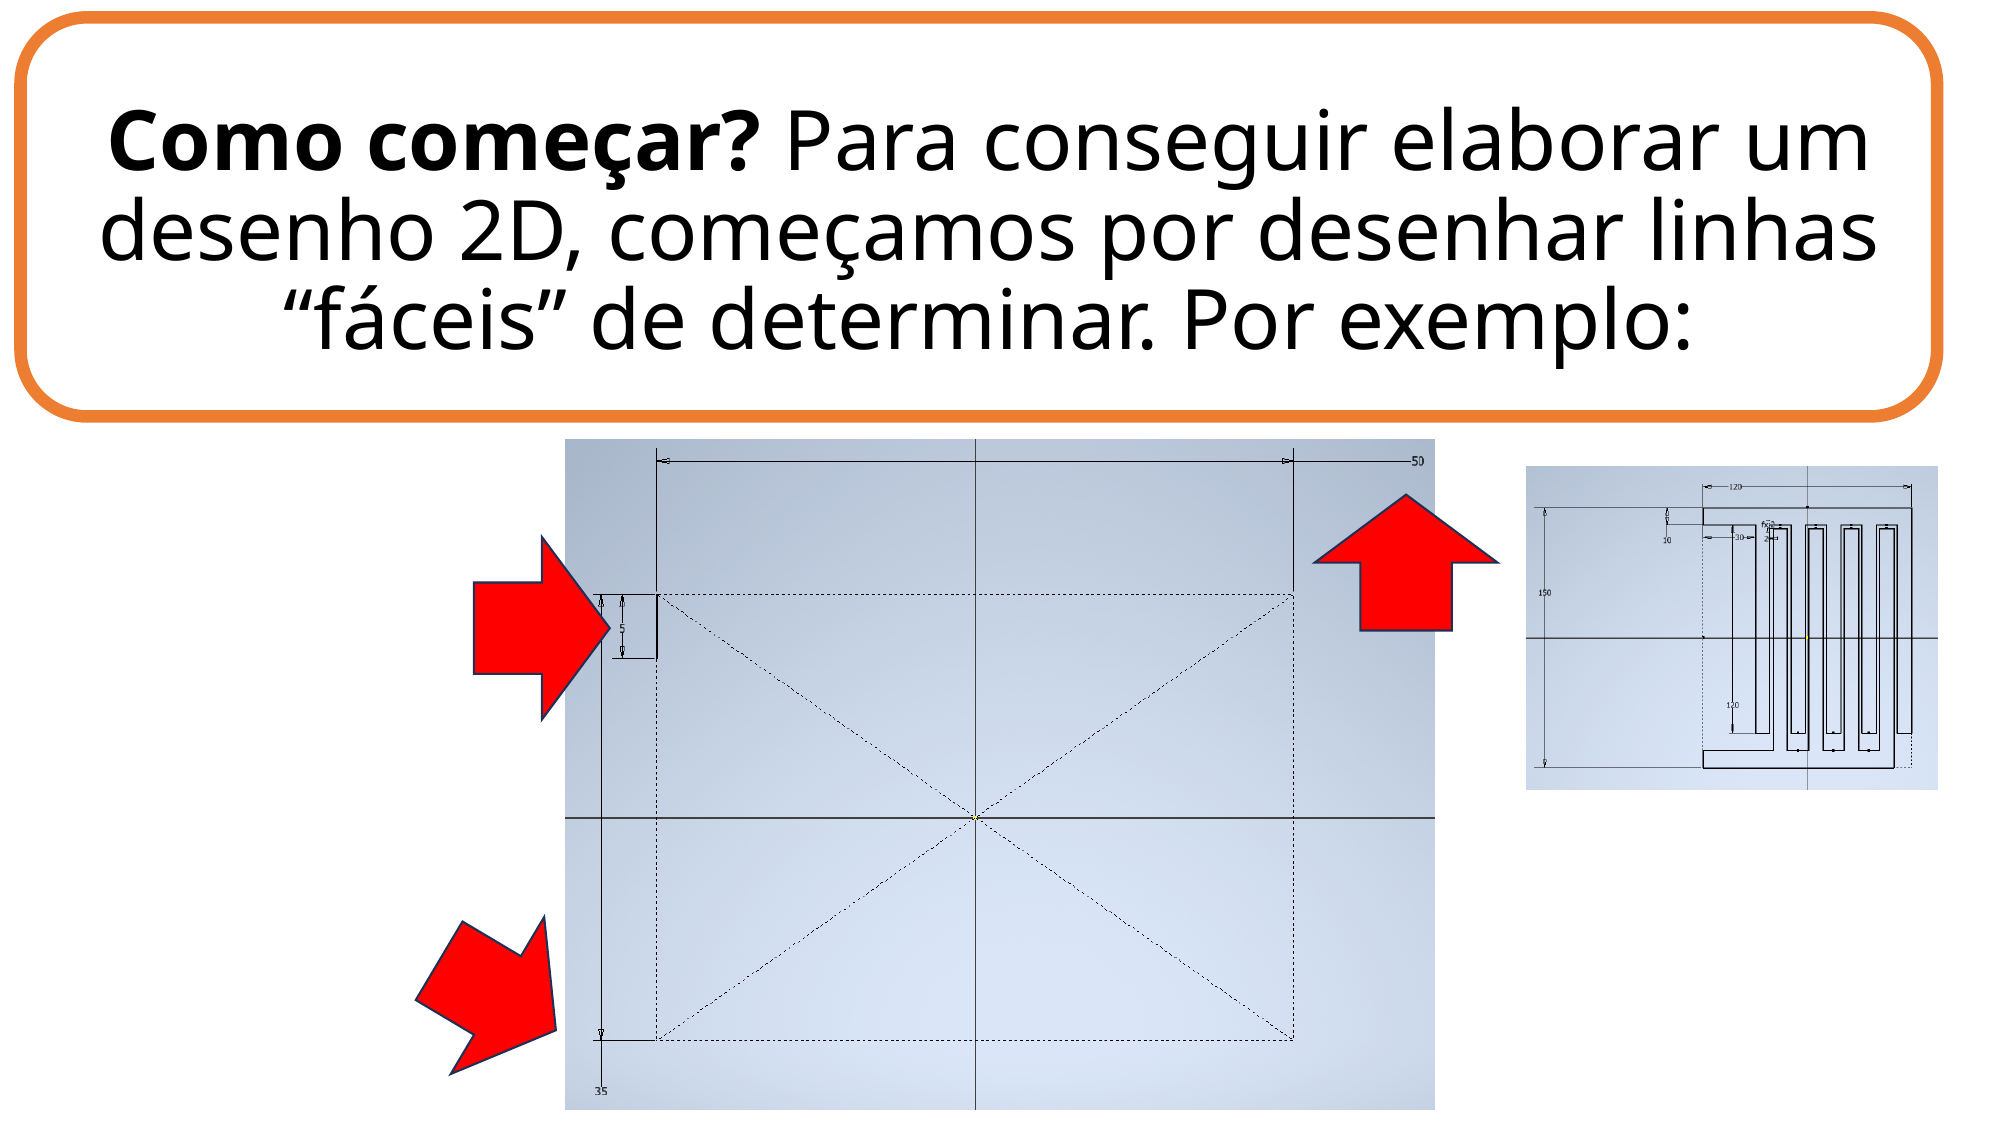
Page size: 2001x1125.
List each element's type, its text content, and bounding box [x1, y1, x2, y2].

picture [1526, 466, 1938, 790]
text_box [414, 913, 557, 1077]
text_box [472, 533, 565, 723]
title Como começar? Para conseguir elaborar um desenho 2D, começamos por desenhar linhas “fáceis” de determinar. Por exemplo: [31, 95, 1949, 371]
text_box [19, 16, 1939, 418]
text_box [1435, 514, 1501, 632]
picture [565, 439, 1435, 1110]
